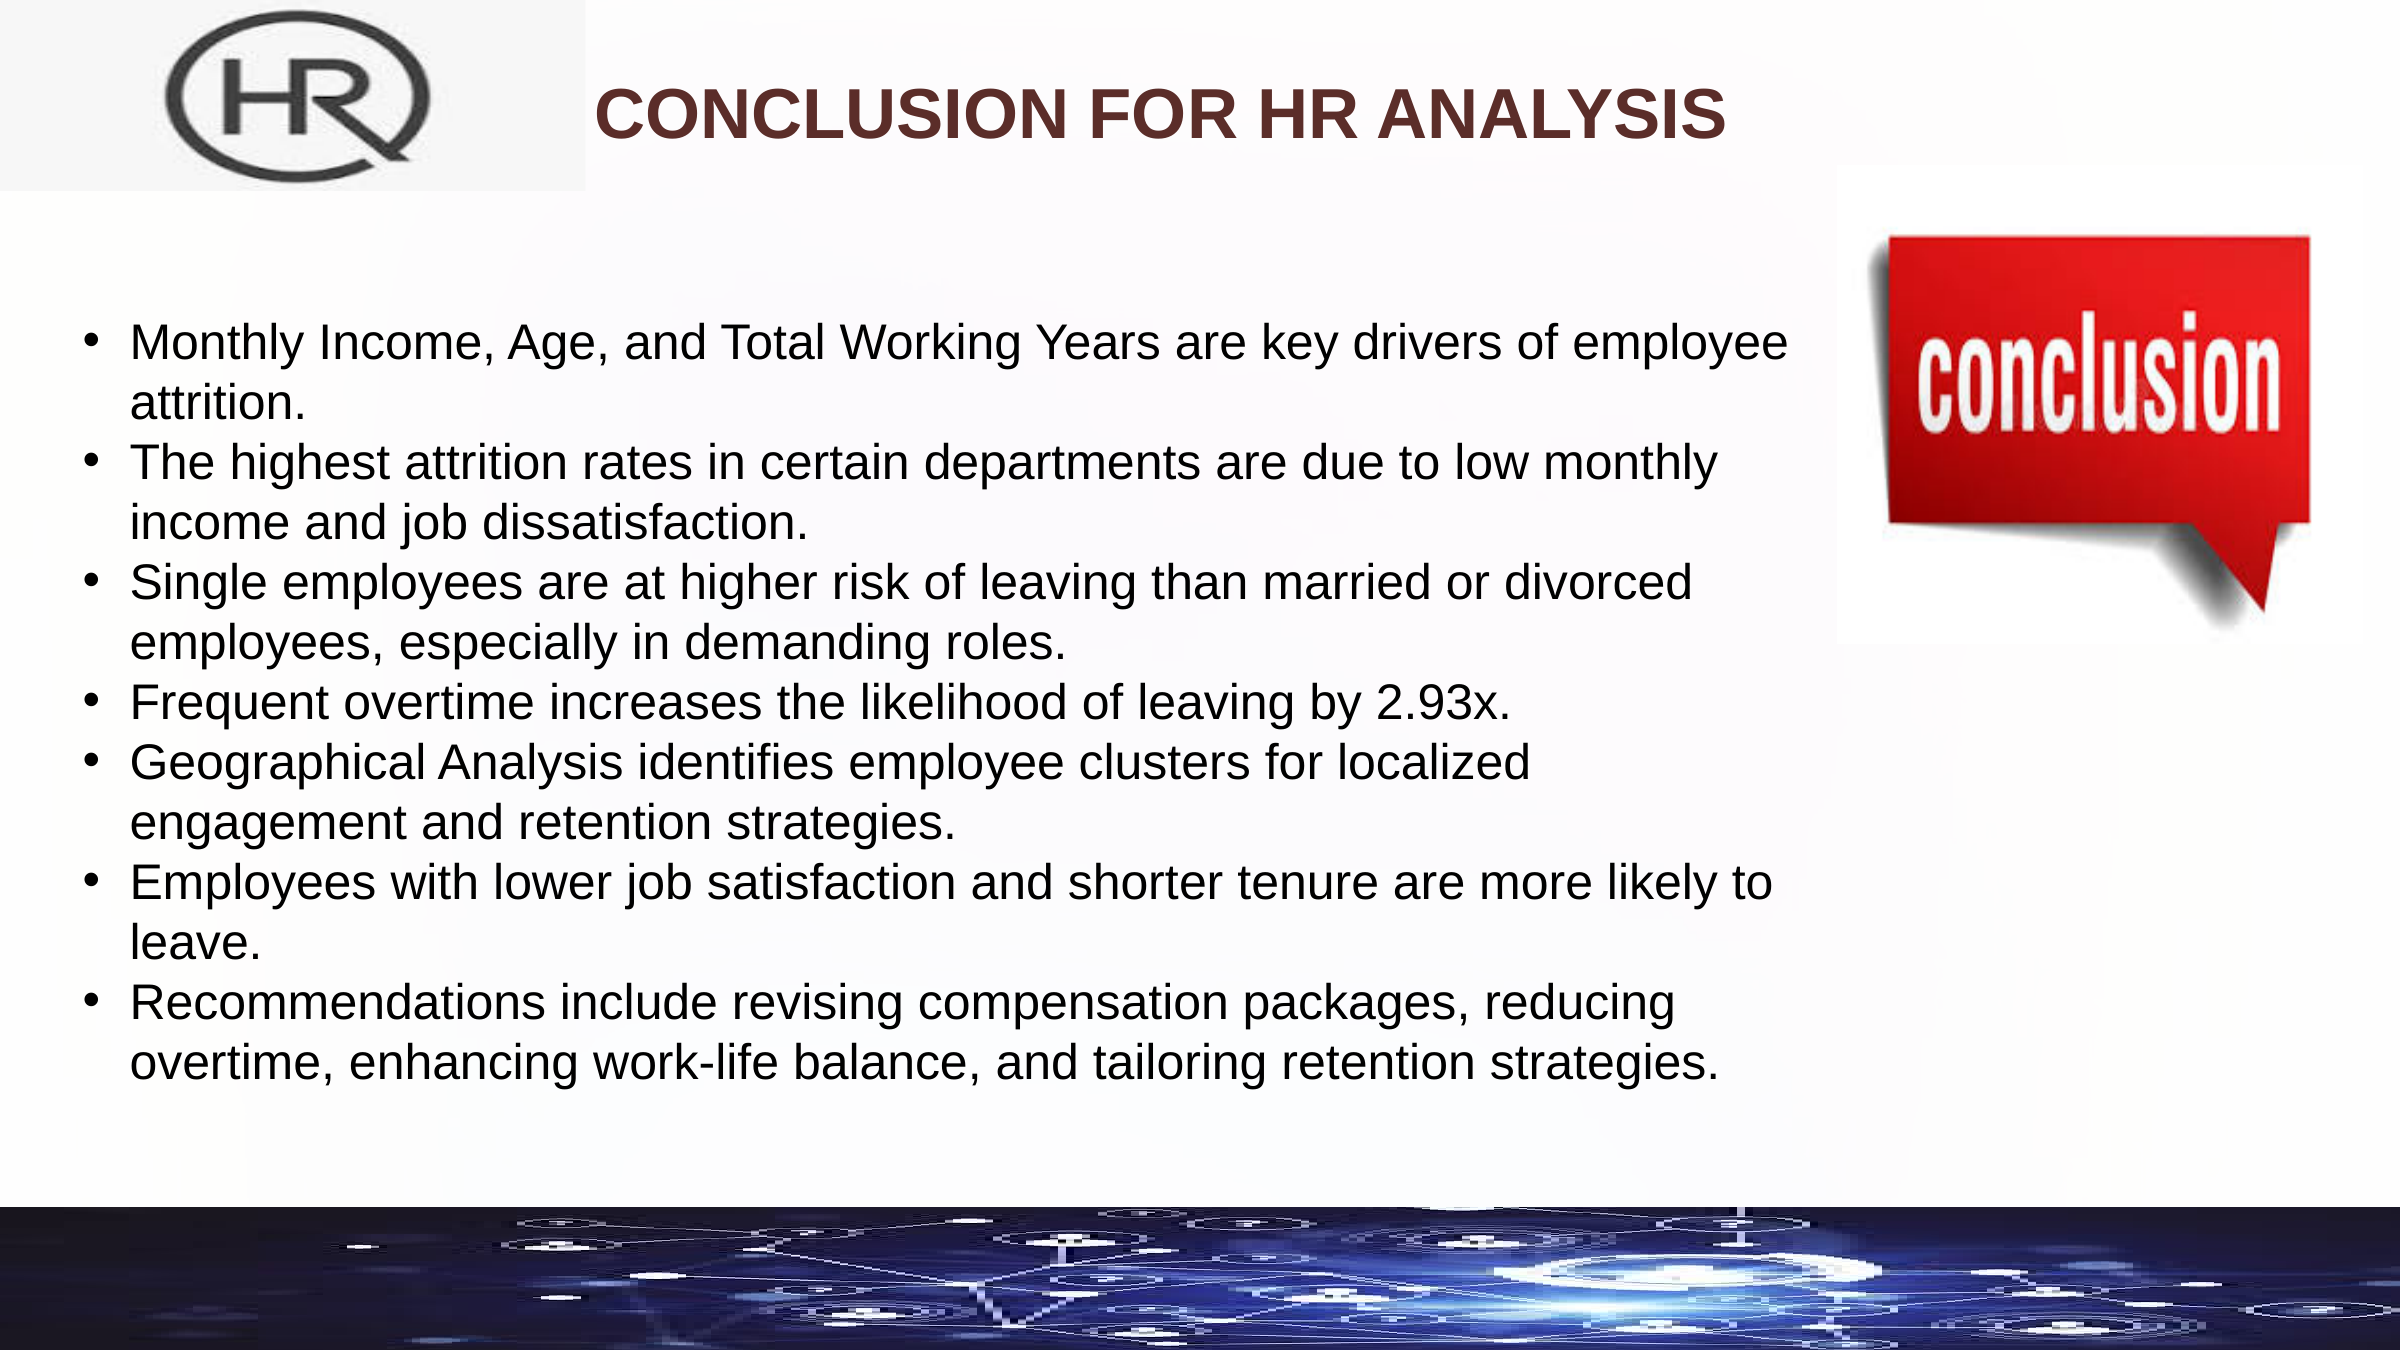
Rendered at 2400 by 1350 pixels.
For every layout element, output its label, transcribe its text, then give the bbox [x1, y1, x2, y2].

text_box Monthly Income, Age, and Total Working Years are key drivers of employee attrition. The highest attrition rates in certain departments are due to low monthly income and job dissatisfaction. Single employees are at higher risk of leaving than married or divorced employees, especially in demanding roles. Frequent overtime increases the likelihood of leaving by 2.93x. Geographical Analysis identifies employee clusters for localized engagement and retention strategies. Employees with lower job satisfaction and shorter tenure are more likely to leave. Recommendations include revising compensation packages, reducing overtime, enhancing work-life balance, and tailoring retention strategies. [67, 301, 1813, 1097]
text_box CONCLUSION FOR HR ANALYSIS [586, 59, 2228, 160]
picture [0, 0, 586, 191]
picture [0, 1207, 2400, 1350]
picture [1837, 165, 2363, 644]
